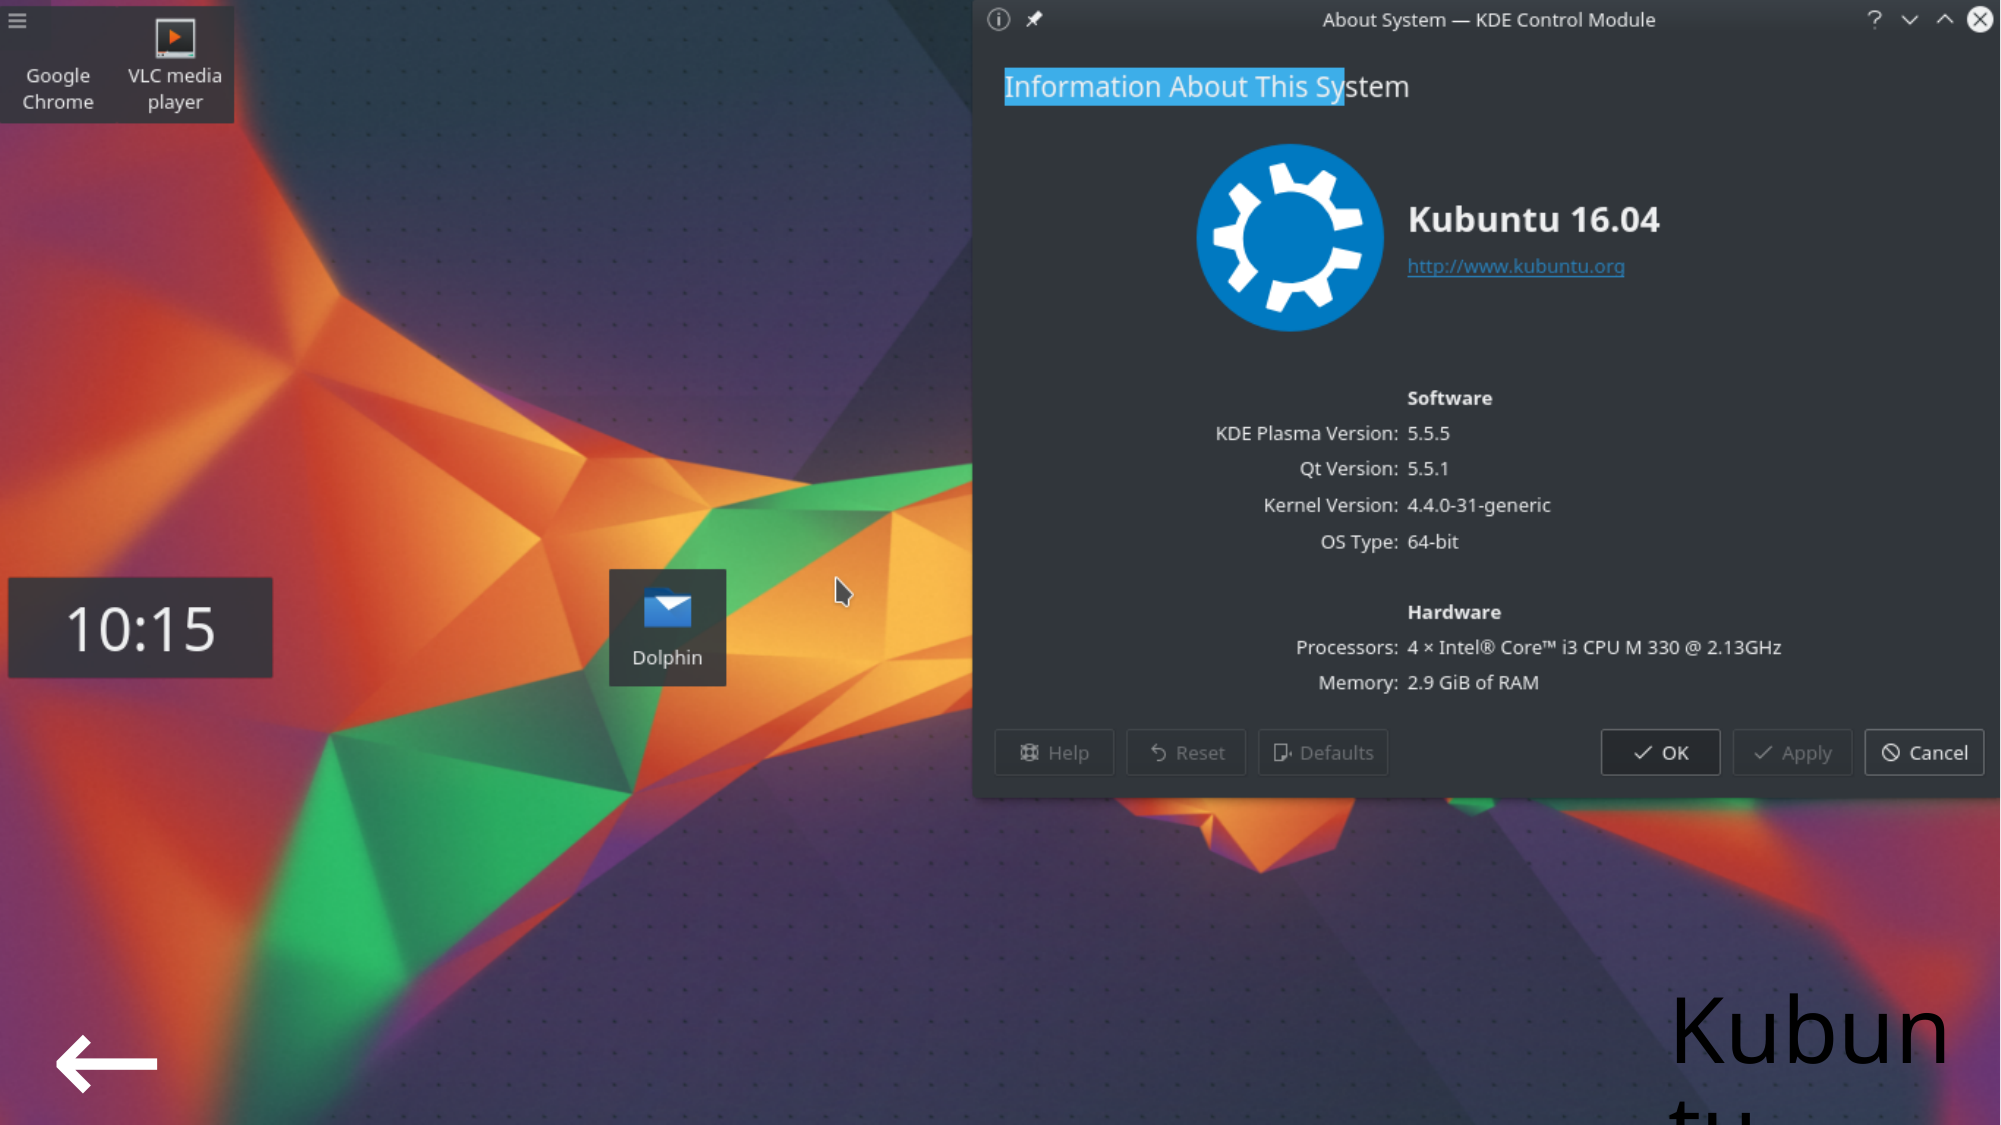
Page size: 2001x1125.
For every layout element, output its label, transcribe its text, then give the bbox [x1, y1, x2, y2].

title Kubuntu [1653, 1012, 2000, 1125]
text_box → [21, 986, 181, 1125]
picture [0, 0, 2001, 1125]
